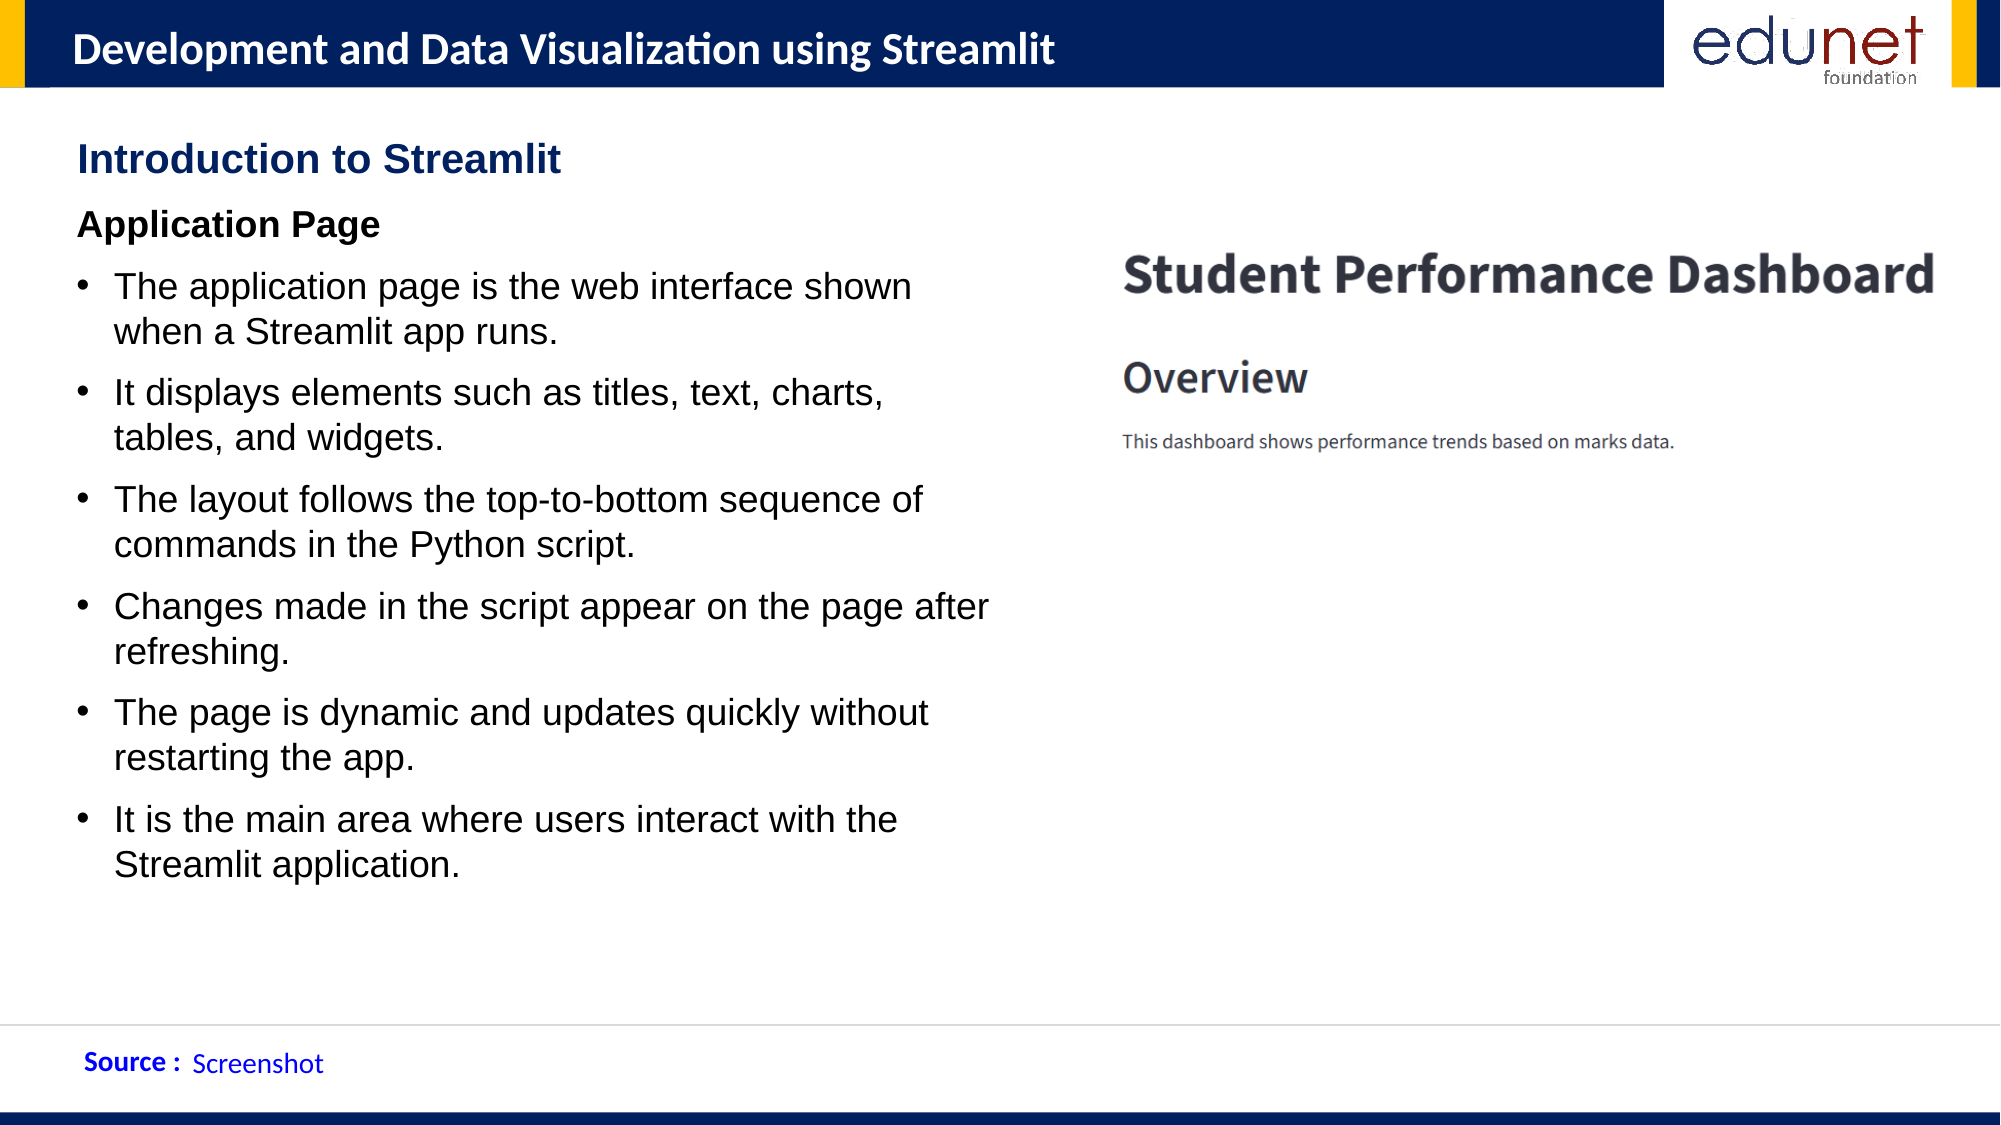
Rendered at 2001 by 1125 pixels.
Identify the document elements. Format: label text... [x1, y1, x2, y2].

picture [1688, 12, 1928, 89]
picture [1112, 237, 1954, 473]
text_box Introduction to Streamlit [62, 124, 1163, 190]
text_box Application Page The application page is the web interface shown when a Streamlit app runs. It displays elements such as titles, text, charts, tables, and widgets. The layout follows the top-to-bottom sequence of commands in the Python script. Changes made in the script appear on the page after refreshing. The page is dynamic and updates quickly without restarting the app. It is the main area where users interact with the Streamlit application. [76, 199, 1000, 885]
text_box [0, 1024, 2000, 1088]
